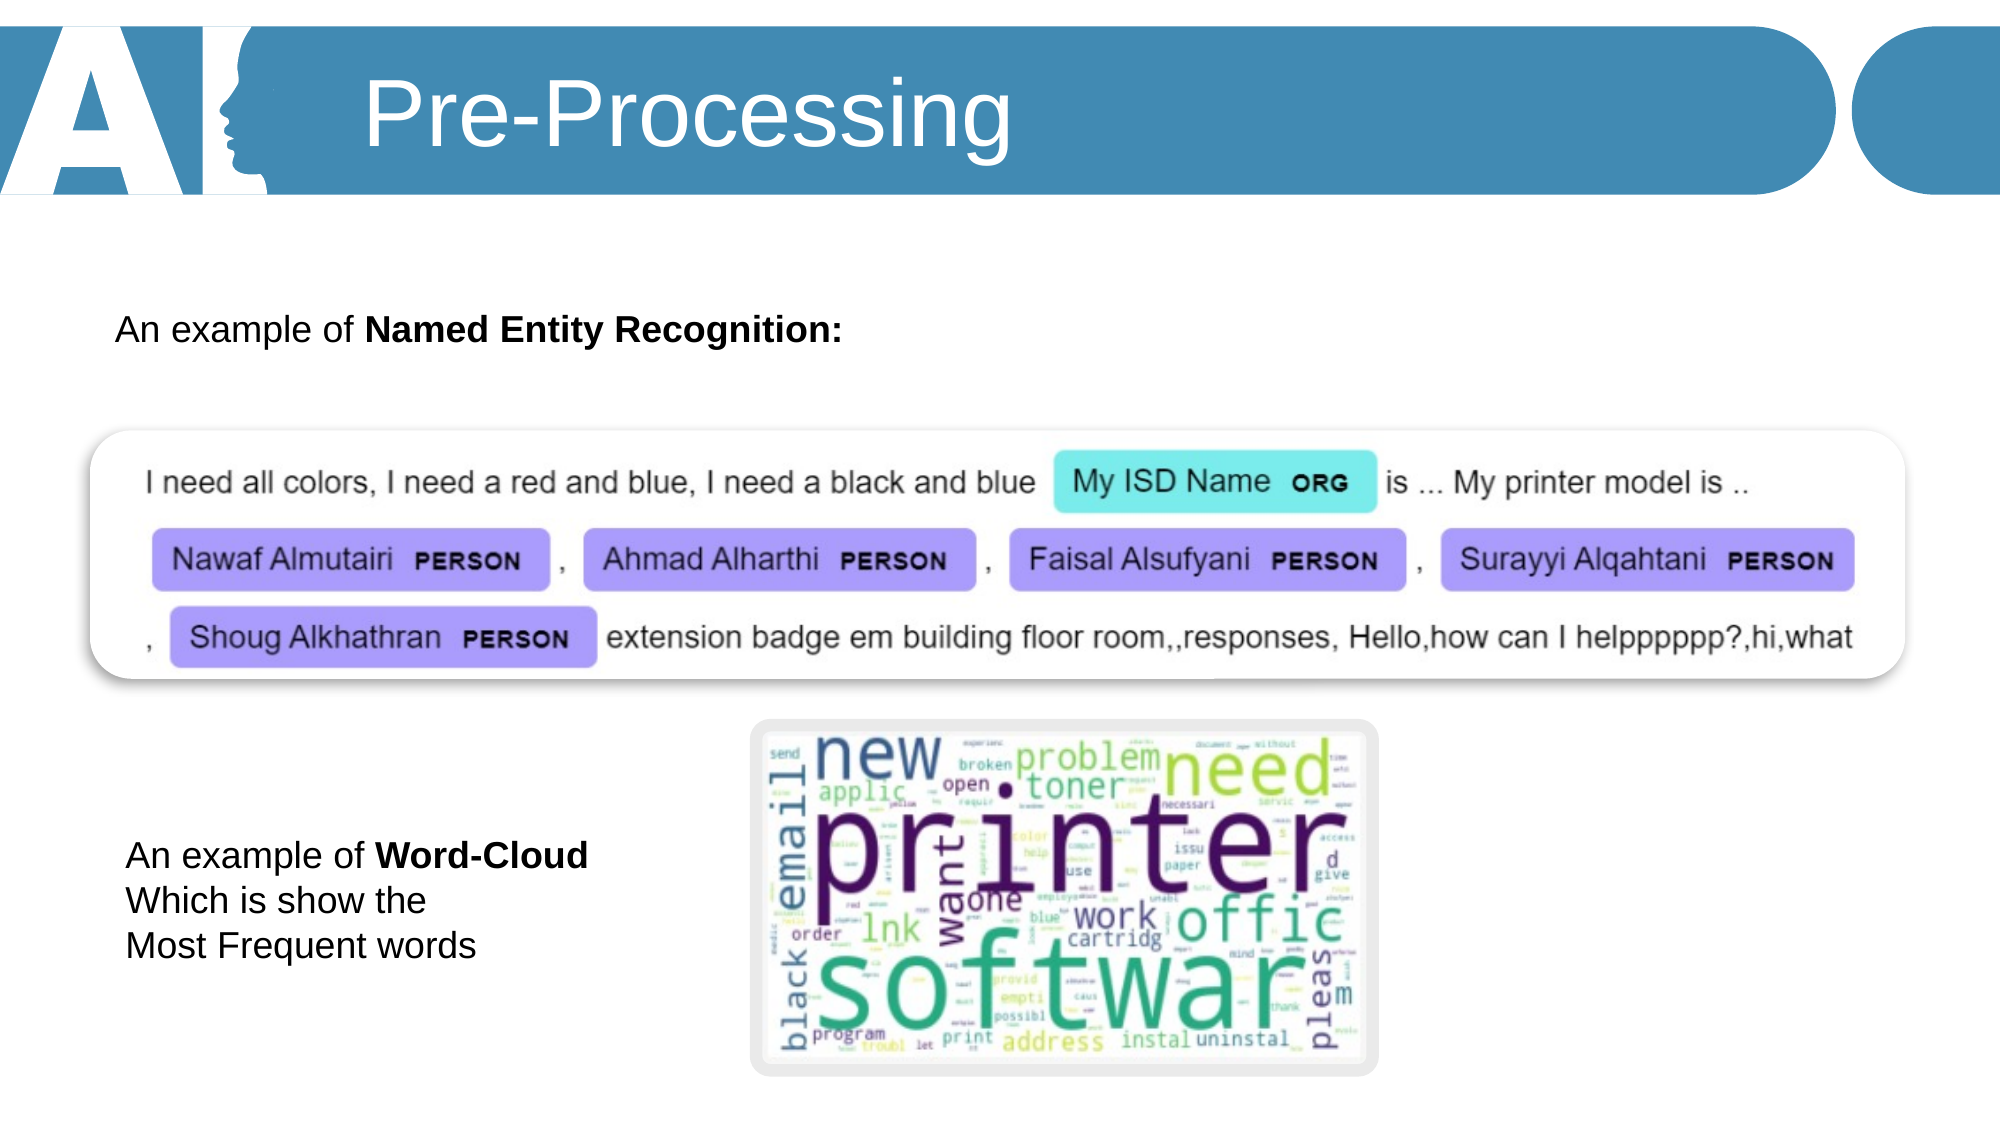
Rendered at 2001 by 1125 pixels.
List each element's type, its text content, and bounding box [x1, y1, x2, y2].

text_box An example of Named Entity Recognition: [99, 297, 1100, 358]
list Pre-Processing [347, 55, 1952, 175]
text_box An example of Word-Cloud Which is show the Most Frequent words [110, 823, 749, 974]
picture [89, 430, 1906, 679]
picture [756, 725, 1373, 1071]
